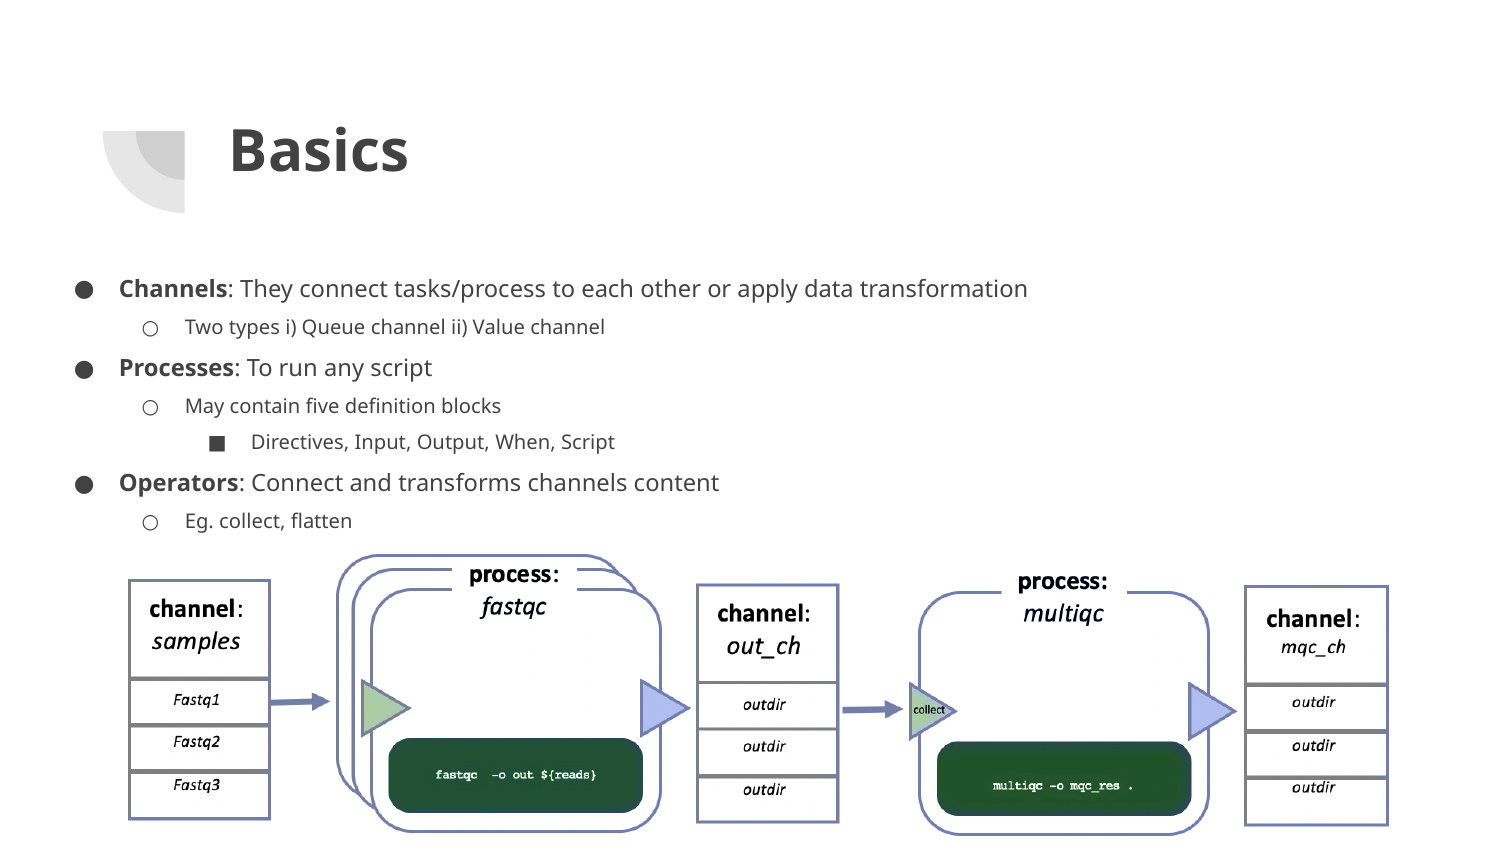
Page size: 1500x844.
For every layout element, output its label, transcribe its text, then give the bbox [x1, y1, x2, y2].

list Channels: They connect tasks/process to each other or apply data transformation Two types i) Queue channel ii) Value channel Processes: To run any script May contain five definition blocks Directives, Input, Output, When, Script Operators: Connect and transforms channels content Eg. collect, flatten [37, 244, 1322, 549]
title Basics [213, 98, 1368, 263]
picture [118, 539, 1426, 844]
